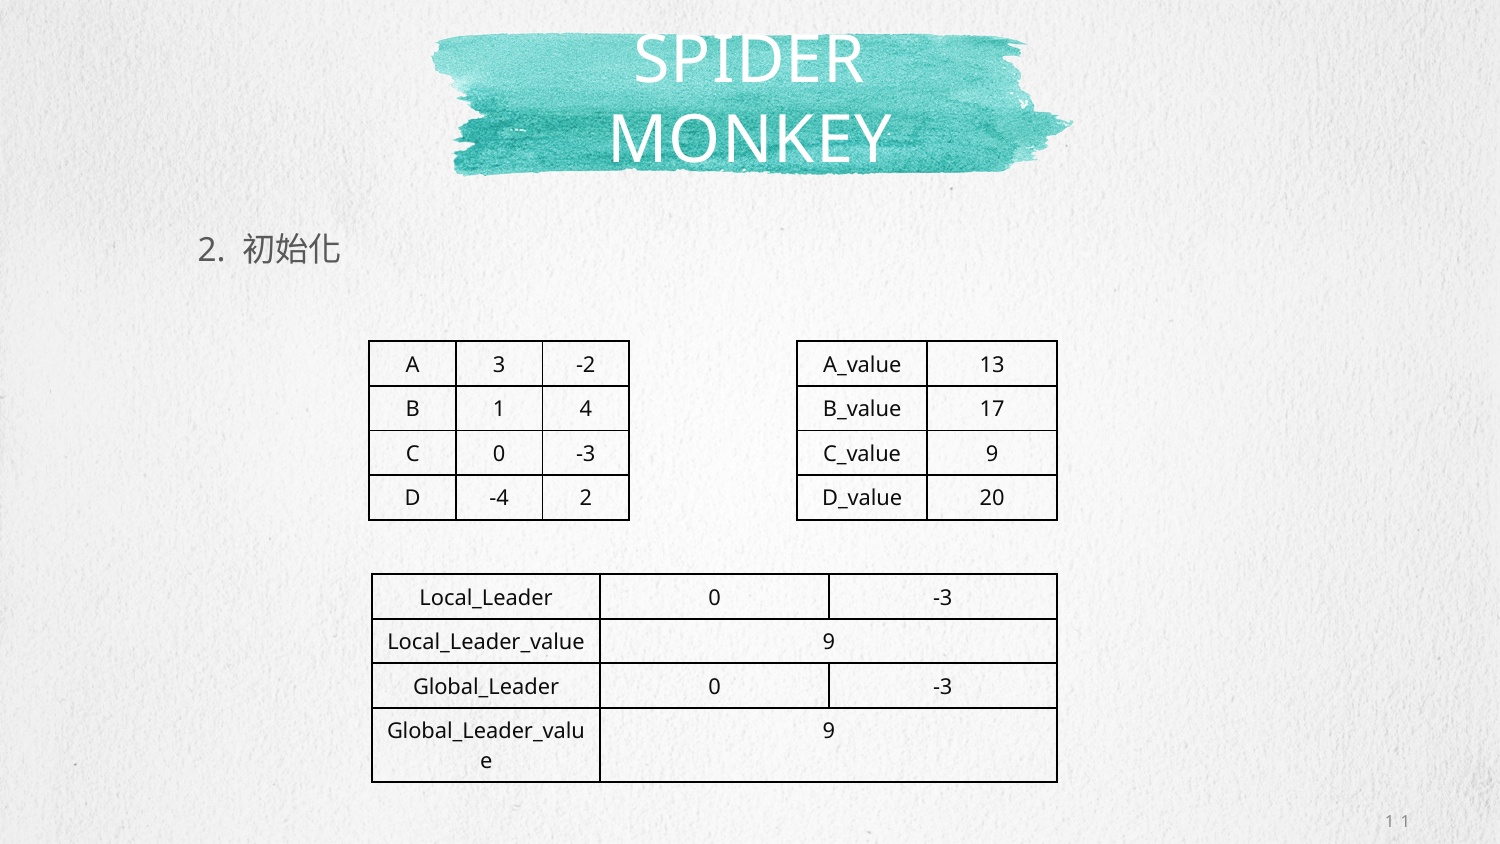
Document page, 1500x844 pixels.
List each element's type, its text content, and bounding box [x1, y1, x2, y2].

table_header -3 [830, 575, 1056, 618]
text_box 2. 初始化 [182, 221, 1306, 788]
table_cell 0 [457, 431, 542, 474]
table_cell 17 [928, 387, 1056, 430]
table_cell Global_Leader_value [373, 709, 599, 781]
table_cell Global_Leader [373, 664, 599, 707]
table_cell -3 [830, 664, 1056, 707]
table_header -2 [543, 342, 628, 385]
table_cell 9 [928, 431, 1056, 474]
table_cell C [370, 431, 455, 474]
table_header A_value [798, 342, 926, 385]
table_cell 9 [601, 709, 1056, 781]
title Spider monkey [520, 37, 980, 154]
table_cell 1 [457, 387, 542, 430]
table_cell 2 [543, 476, 628, 519]
table_cell C_value [798, 431, 926, 474]
table_cell 4 [543, 387, 628, 430]
picture [0, 0, 1500, 844]
table_cell D_value [798, 476, 926, 519]
table_header 3 [457, 342, 542, 385]
table_cell D [370, 476, 455, 519]
table_header A [370, 342, 455, 385]
table_cell Local_Leader_value [373, 620, 599, 662]
table_cell -4 [457, 476, 542, 519]
table_header Local_Leader [373, 575, 599, 618]
table_header 13 [928, 342, 1056, 385]
table_header 0 [601, 575, 828, 618]
table_cell 9 [601, 620, 1056, 662]
table_cell -3 [543, 431, 628, 474]
table_cell B_value [798, 387, 926, 430]
table_cell 0 [601, 664, 828, 707]
table_cell B [370, 387, 455, 430]
table_cell 20 [928, 476, 1056, 519]
slide_number 11 [1074, 799, 1425, 844]
